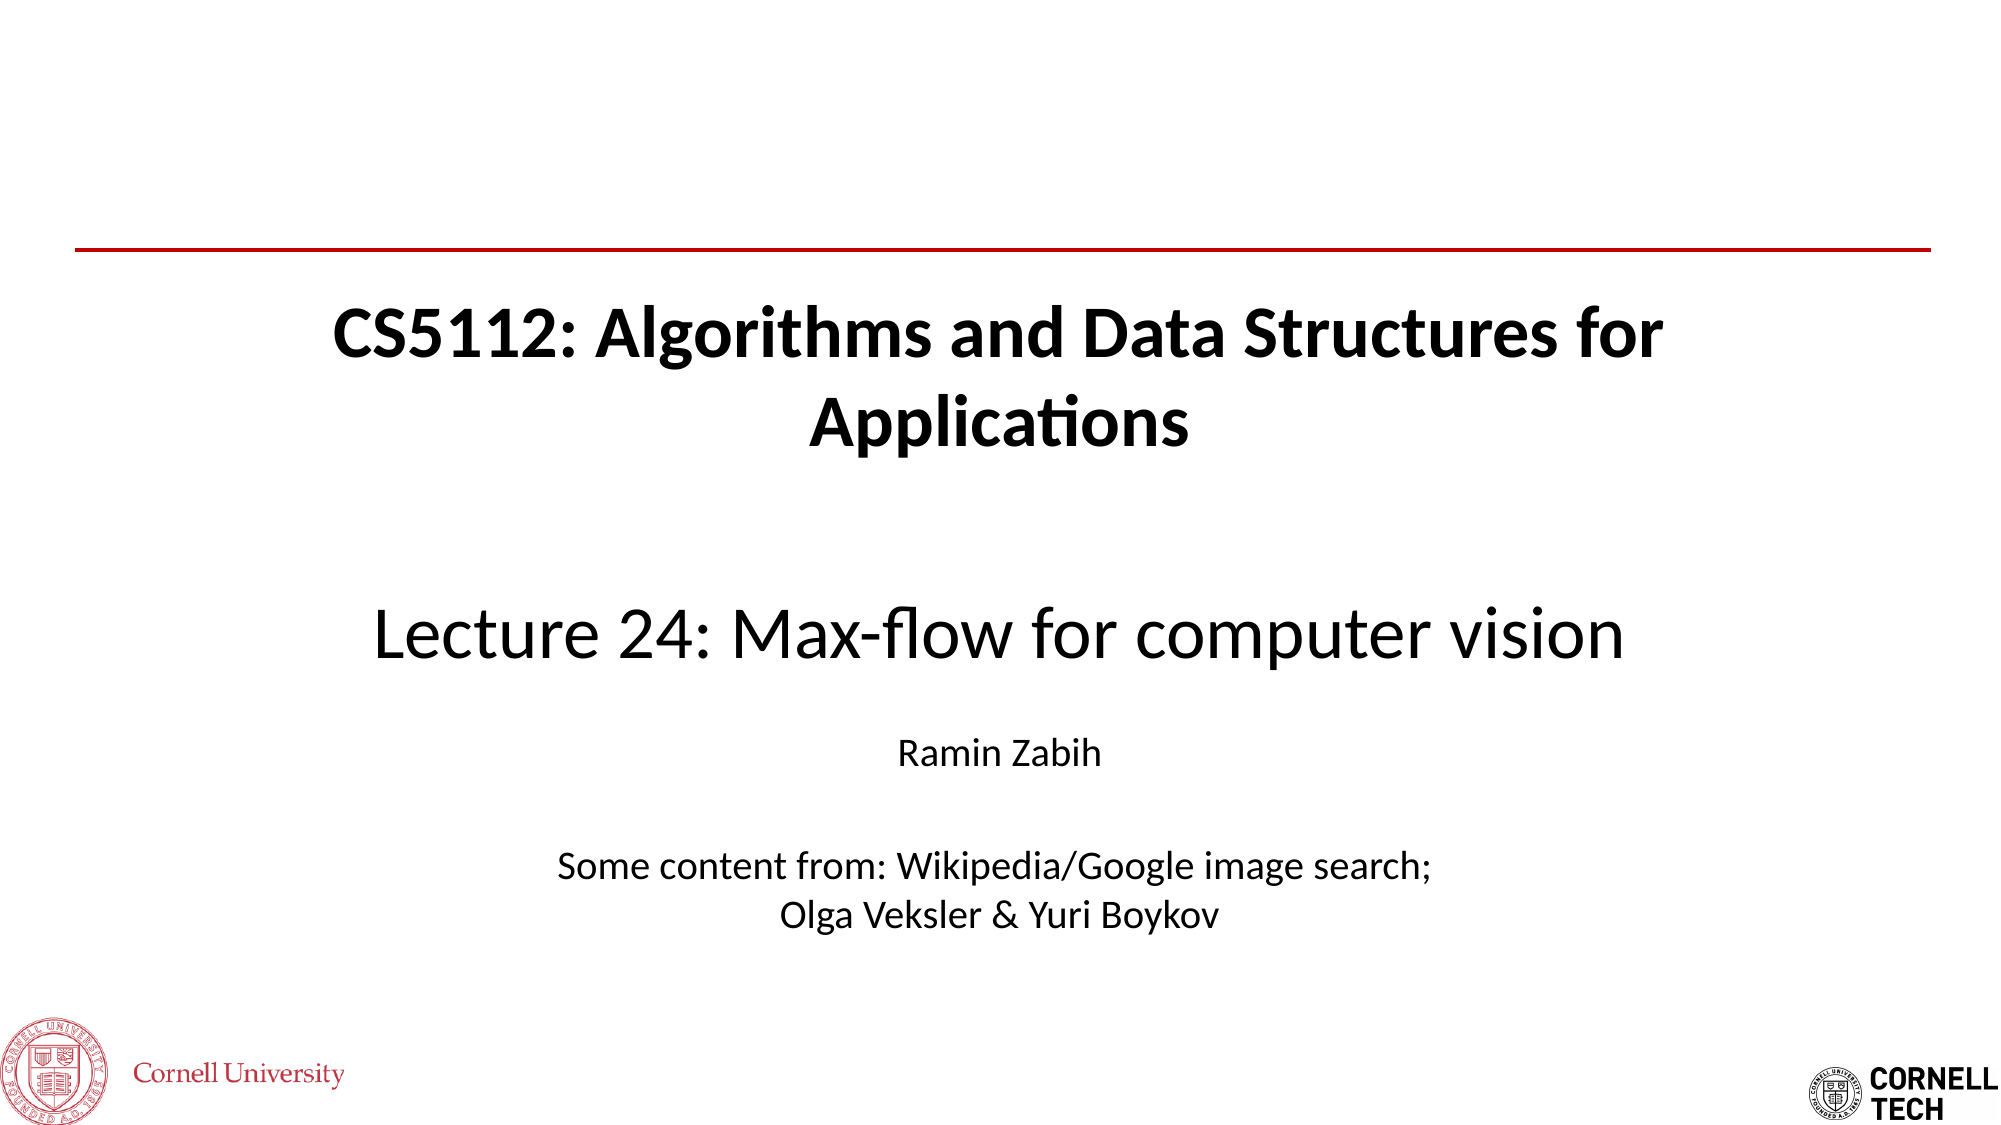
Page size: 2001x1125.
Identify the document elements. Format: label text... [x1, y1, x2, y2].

picture [1809, 1067, 1998, 1120]
text_box Lecture 24: Max-flow for computer vision [150, 531, 1850, 727]
picture [0, 1017, 345, 1125]
subtitle Ramin Zabih Some content from: Wikipedia/Google image search; Olga Veksler & Yuri Boykov [300, 727, 1700, 1006]
title CS5112: Algorithms and Data Structures for Applications [150, 274, 1850, 470]
